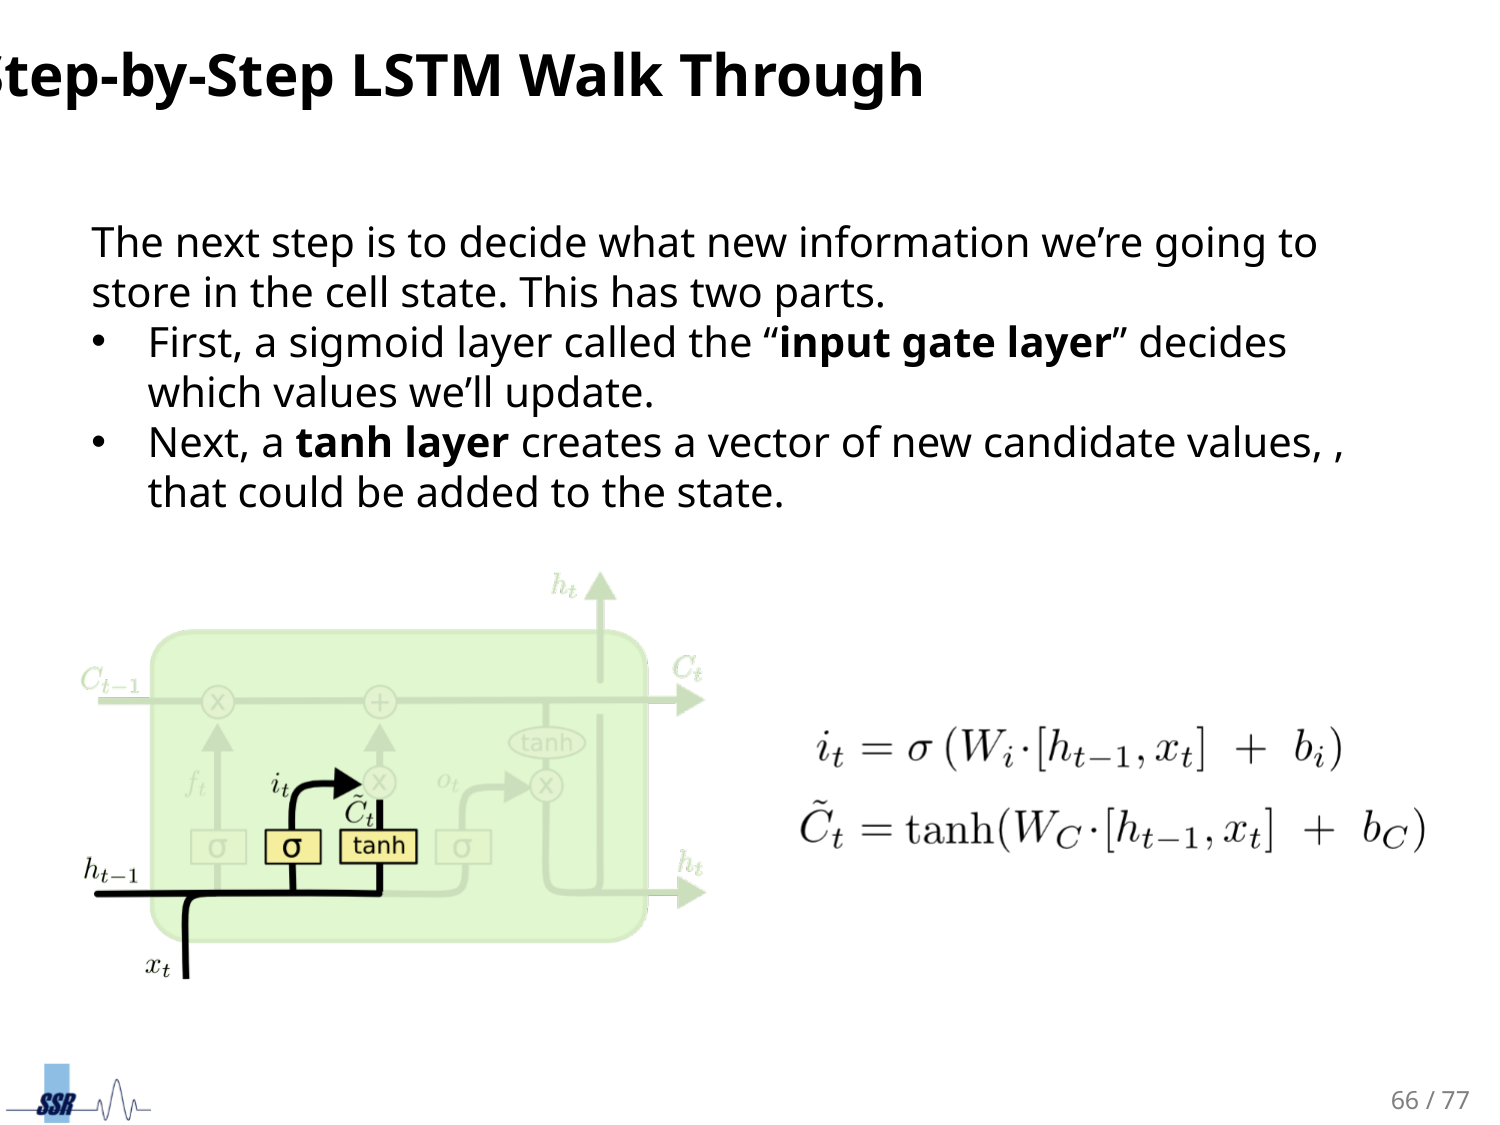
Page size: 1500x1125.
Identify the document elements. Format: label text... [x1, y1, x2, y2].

picture [64, 562, 1435, 986]
picture [1, 1062, 151, 1125]
text_box Step-by-Step LSTM Walk Through [0, 30, 941, 116]
